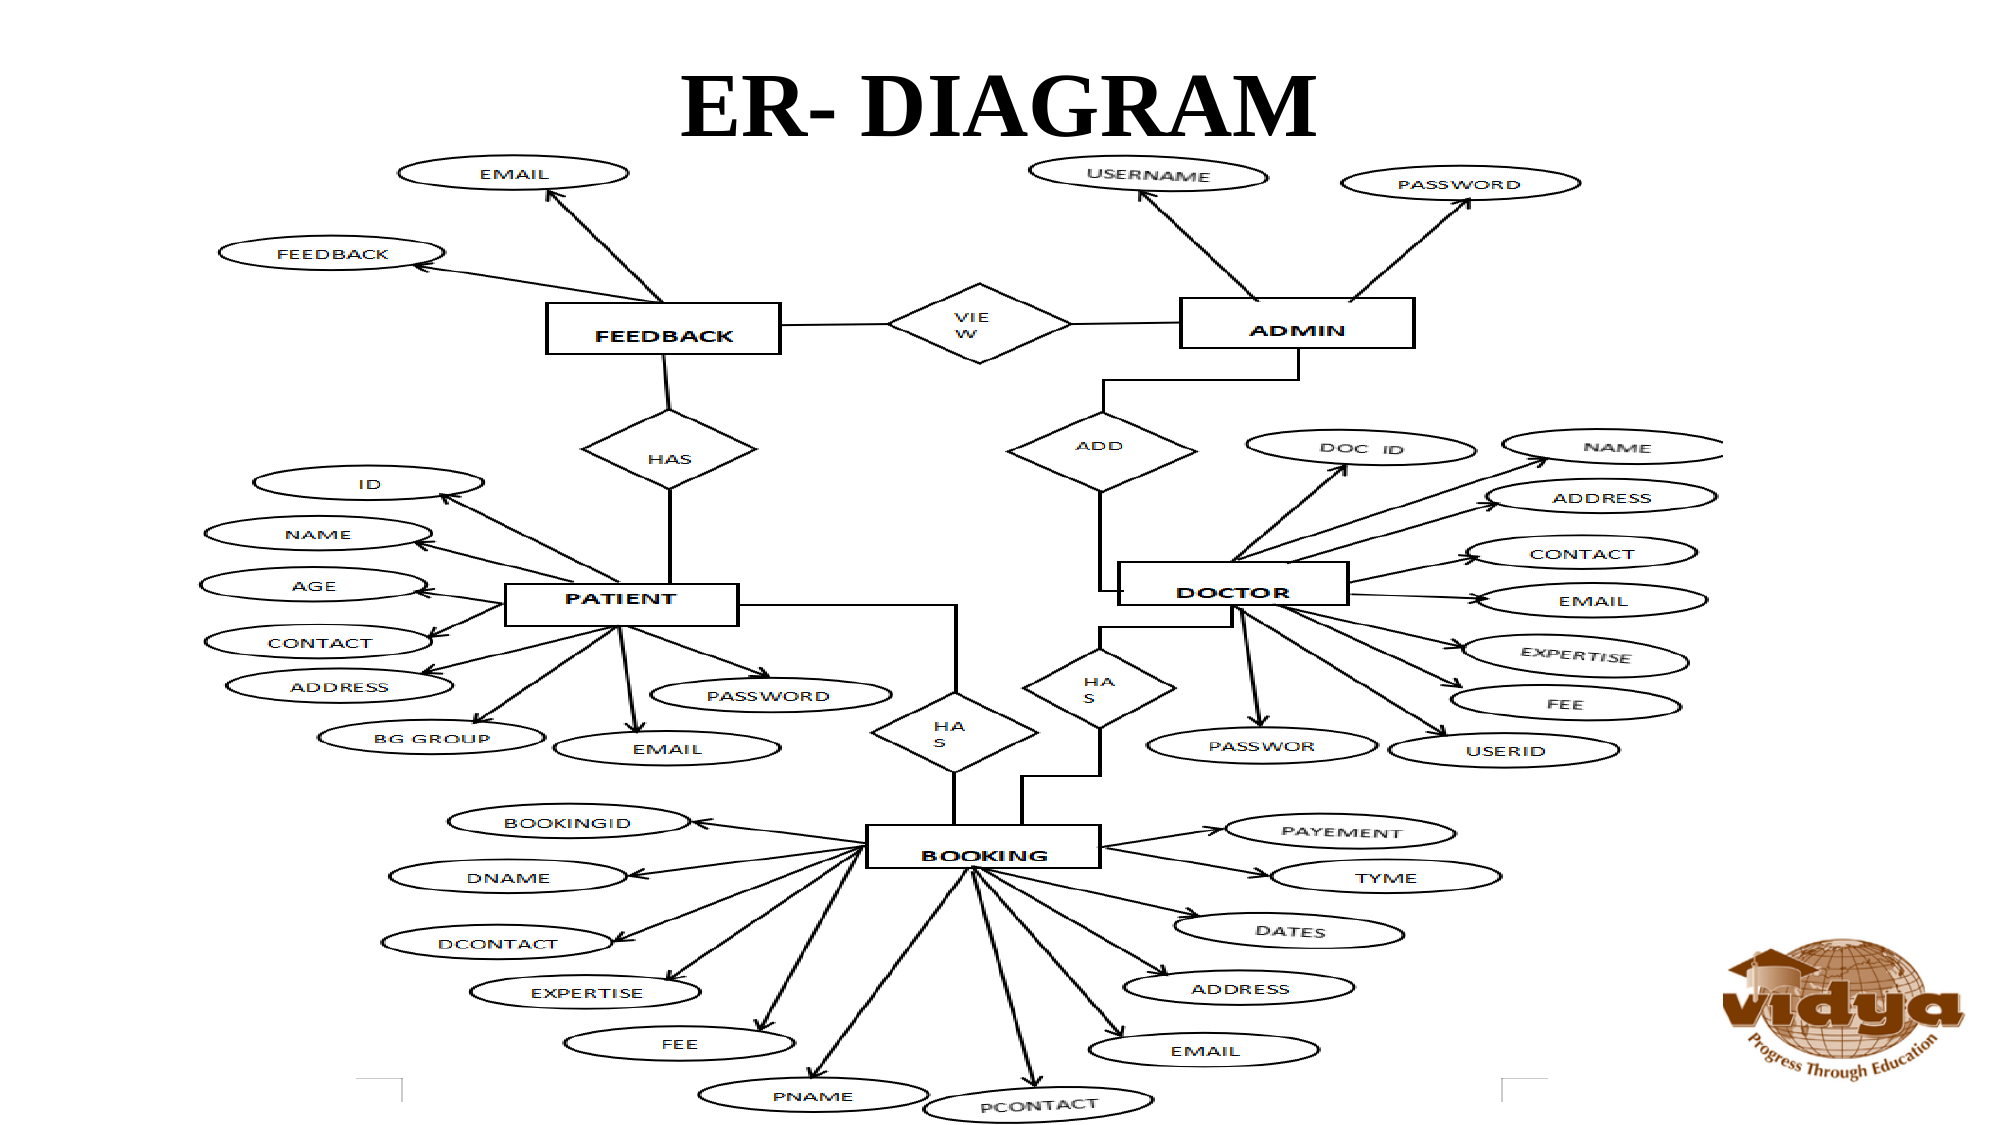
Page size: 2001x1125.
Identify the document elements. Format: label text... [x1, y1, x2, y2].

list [1723, 928, 2000, 1108]
title ER- DIAGRAM [99, 44, 1901, 156]
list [186, 154, 1723, 1125]
